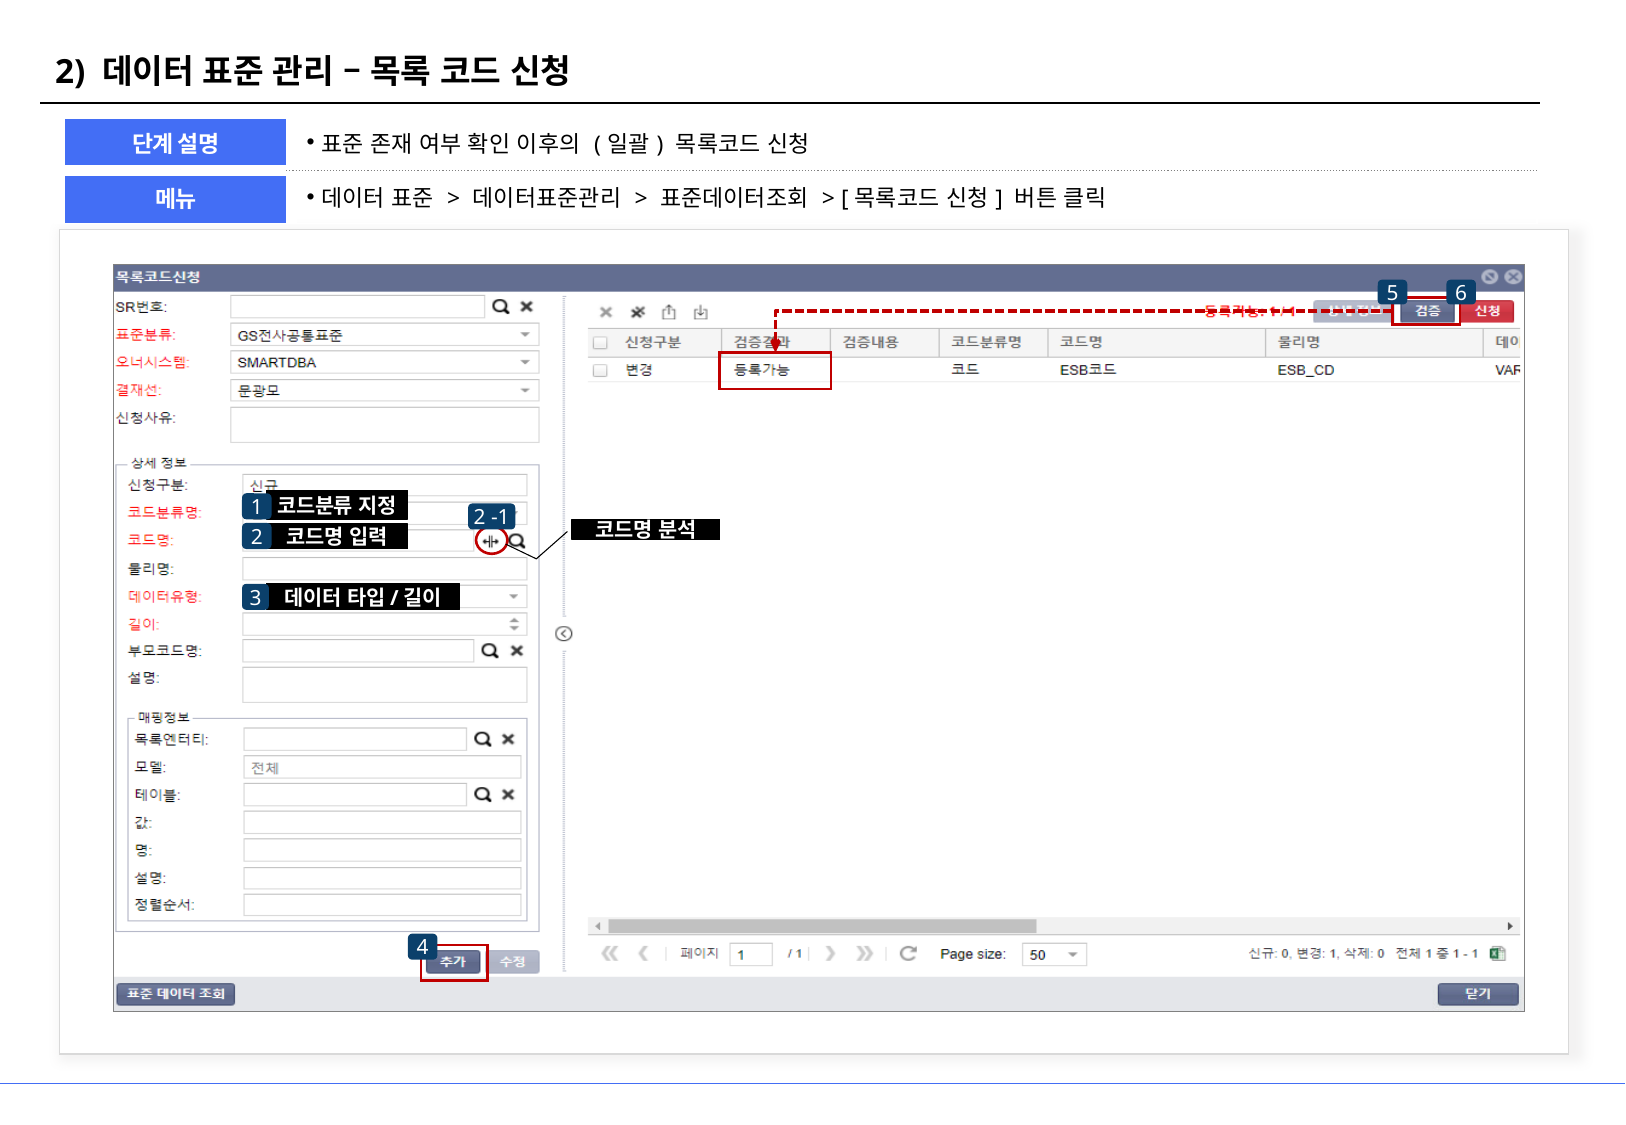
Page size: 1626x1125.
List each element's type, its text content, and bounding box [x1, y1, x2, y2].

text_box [775, 311, 1393, 353]
table_cell 데이터 표준 > 데이터표준관리 > 표준데이터조회 > [목록코드 신청] 버튼 클릭 [297, 171, 1536, 223]
table_header 단계 설명 [65, 119, 286, 165]
text_box [59, 229, 1569, 1055]
table_header 표준 존재 여부 확인 이후의 (일괄) 목록코드 신청 [297, 114, 1536, 171]
text_box 2) 데이터 표준 관리 – 목록 코드 신청 [40, 46, 1548, 107]
picture [113, 264, 1525, 1012]
table_cell 메뉴 [65, 176, 286, 223]
